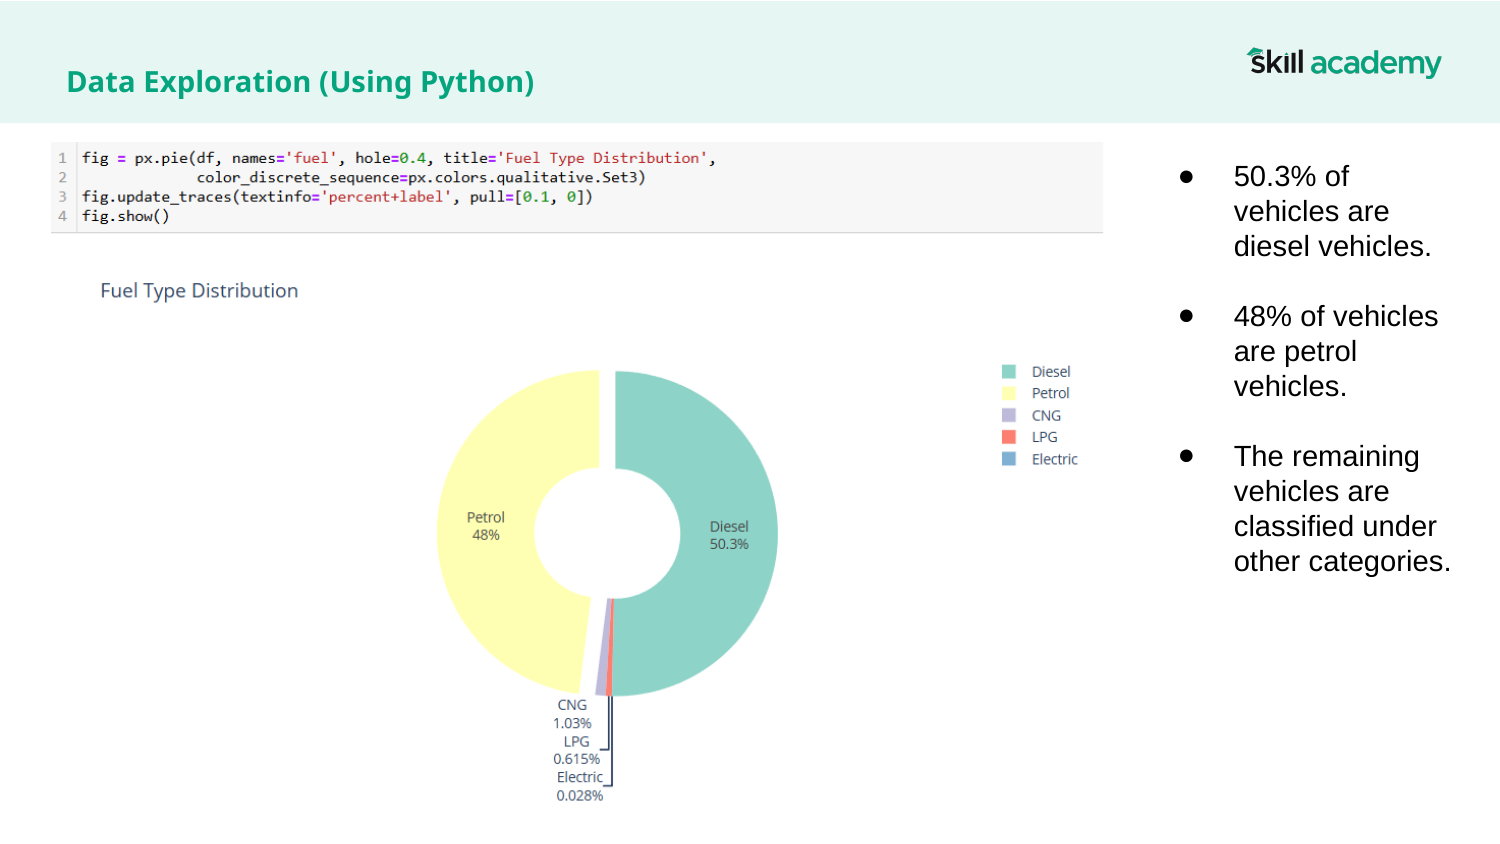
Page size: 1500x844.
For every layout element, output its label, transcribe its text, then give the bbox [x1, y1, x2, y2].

list 50.3% of vehicles are diesel vehicles. 48% of vehicles are petrol vehicles. The remaining vehicles are classified under other categories. [1143, 142, 1475, 623]
title Data Exploration (Using Python) [51, 48, 1449, 123]
picture [50, 142, 1104, 821]
